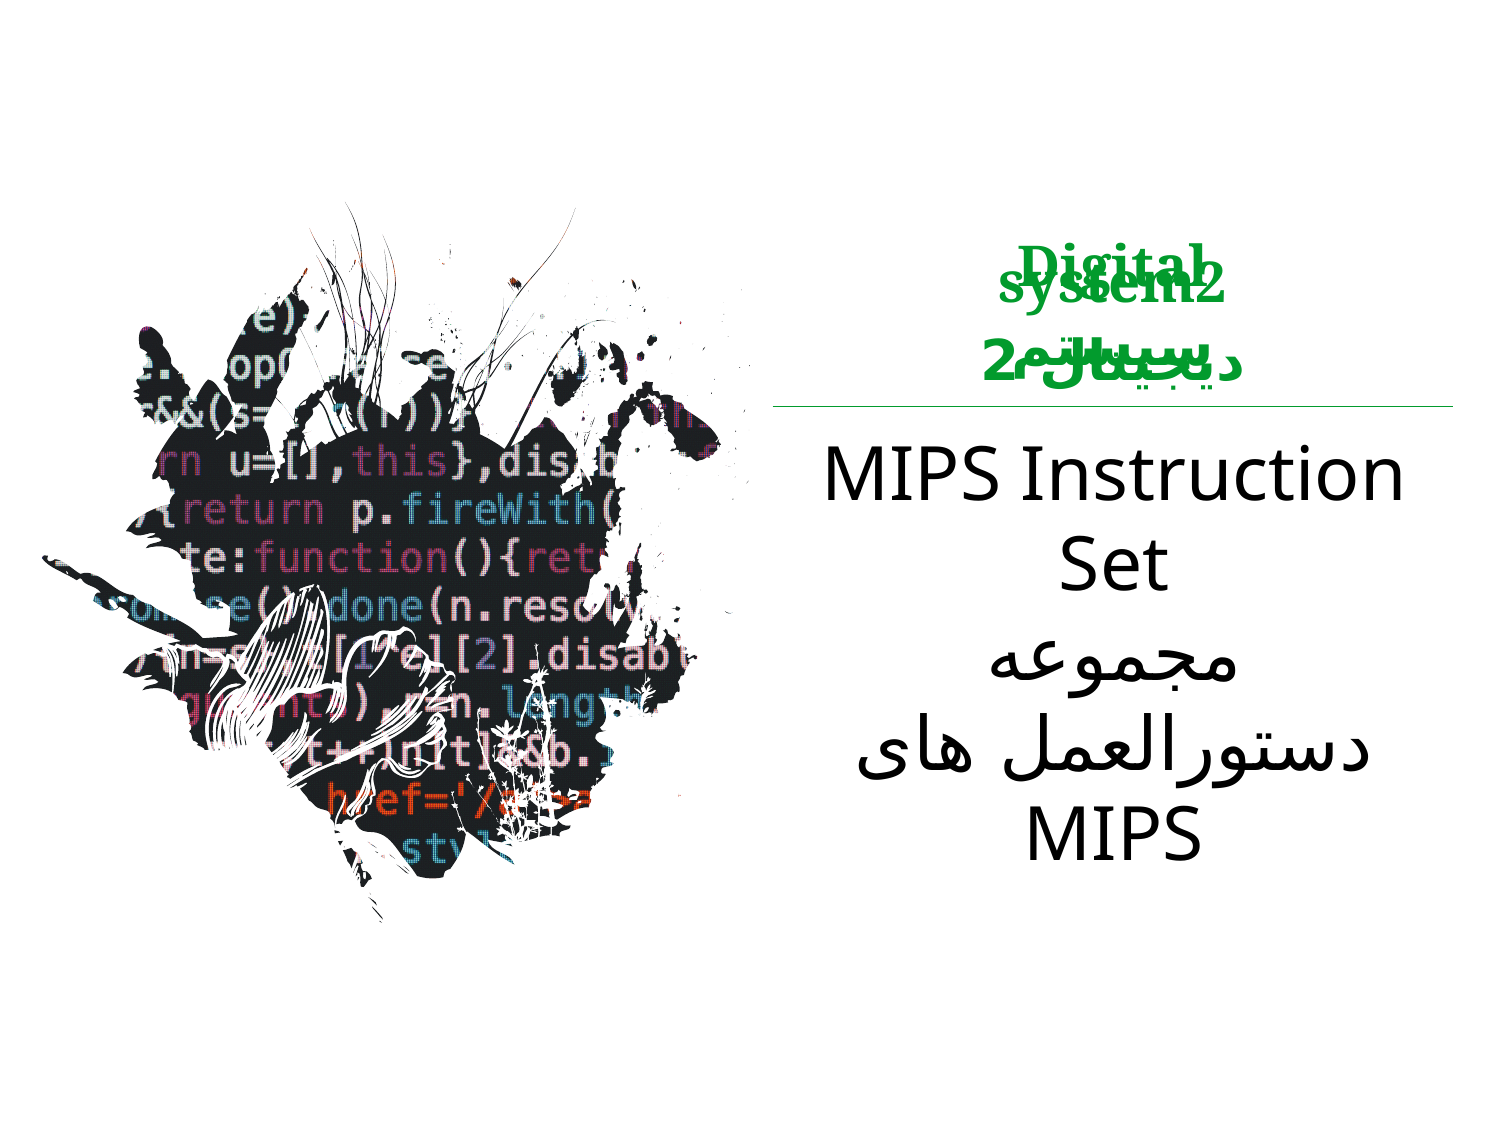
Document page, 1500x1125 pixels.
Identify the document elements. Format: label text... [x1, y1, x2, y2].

text_box MIPS Instruction Set مجموعه دستورالعمل های MIPS [796, 418, 1432, 884]
text_box Digital system2 سیستم دیجیتال 2 [909, 268, 1316, 400]
picture [41, 201, 750, 923]
